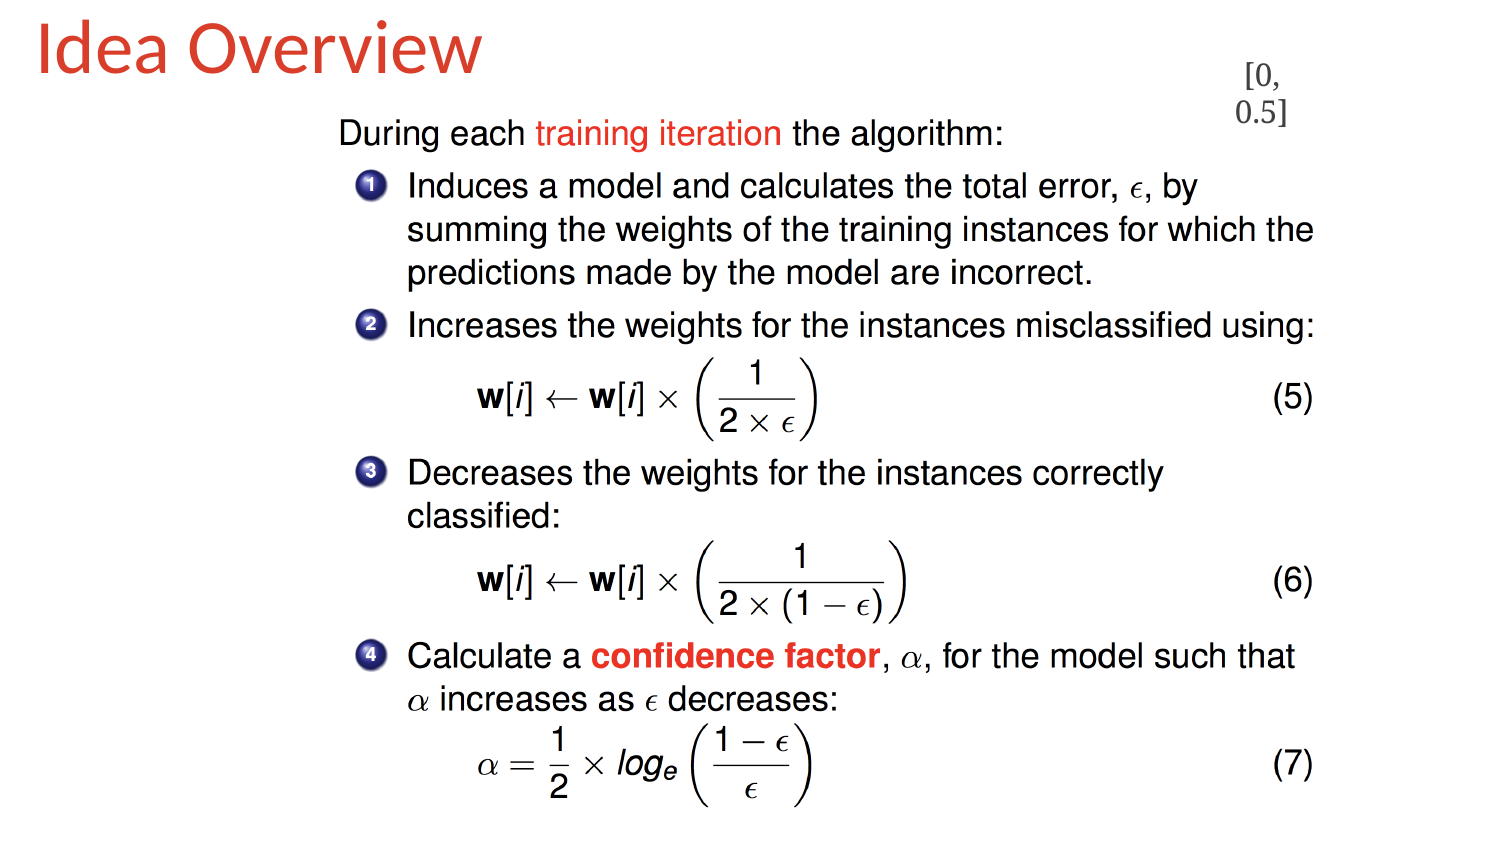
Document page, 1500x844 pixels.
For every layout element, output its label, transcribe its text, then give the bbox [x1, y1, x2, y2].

picture [323, 110, 1321, 816]
text_box Idea Overview [20, 0, 1404, 209]
